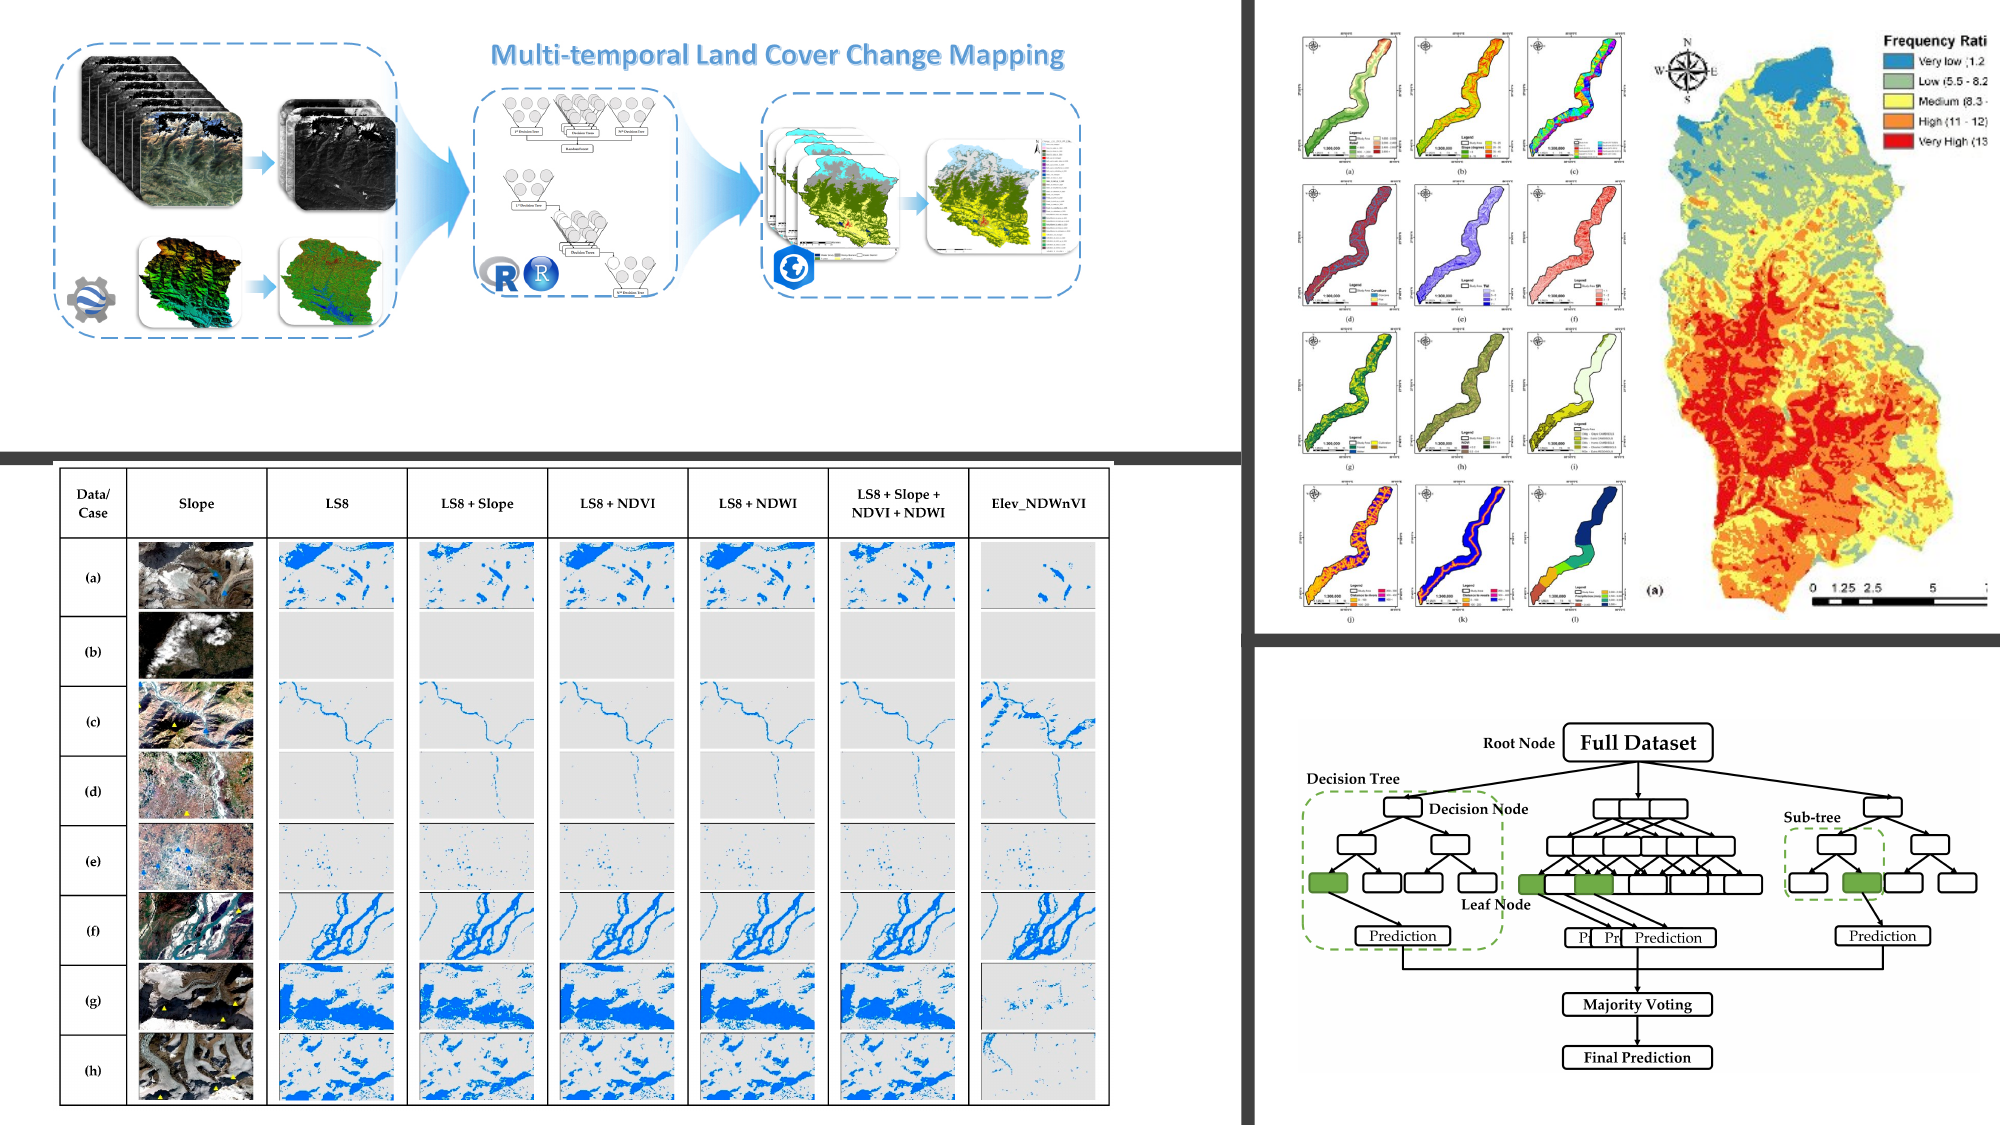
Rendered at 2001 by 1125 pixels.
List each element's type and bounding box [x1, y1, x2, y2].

text_box [0, 451, 1240, 466]
text_box [1240, 648, 1256, 1125]
picture [53, 461, 1114, 1111]
text_box [1256, 648, 2000, 1125]
picture [53, 32, 1084, 339]
text_box [1240, 0, 1256, 633]
picture [1298, 719, 1980, 1073]
text_box [0, 466, 1240, 1125]
text_box [1256, 0, 2000, 633]
text_box [1240, 633, 2000, 648]
picture [1639, 29, 1988, 620]
text_box [0, 0, 1240, 451]
picture [1298, 32, 1626, 623]
